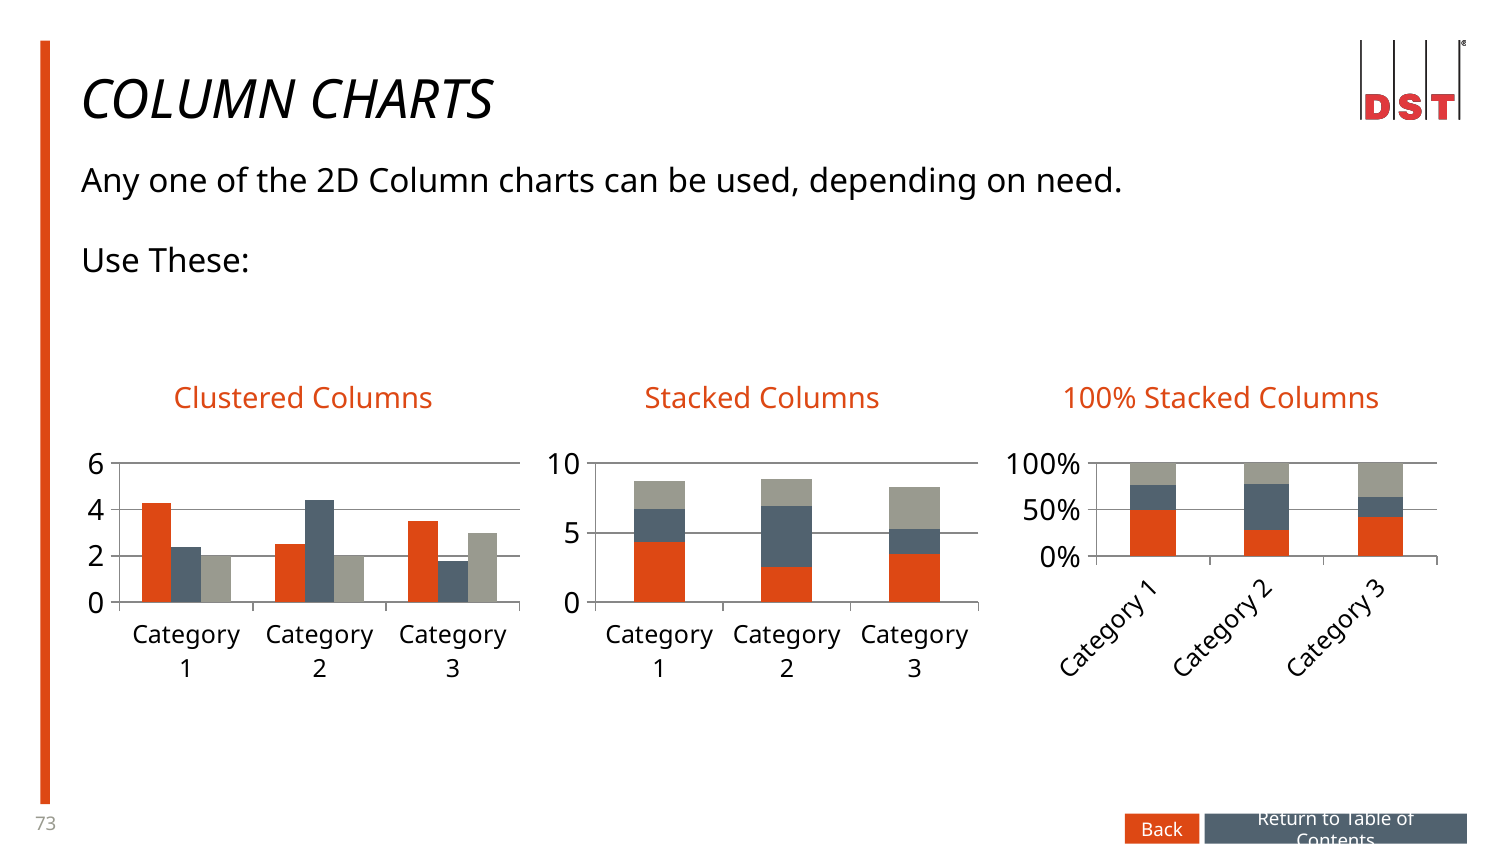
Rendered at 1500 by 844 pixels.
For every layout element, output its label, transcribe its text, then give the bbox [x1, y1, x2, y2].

list Any one of the 2D Column charts can be used, depending on need. Use These: [81, 159, 1463, 805]
text_box Stacked Columns [567, 378, 958, 436]
text_box Clustered Columns [108, 378, 499, 436]
text_box Return to Table of Contents [1202, 812, 1469, 844]
chart [537, 437, 988, 692]
text_box 100% Stacked Columns [1026, 378, 1416, 436]
title Column charts [79, 39, 1340, 129]
chart [78, 437, 529, 692]
text_box Back [1123, 812, 1201, 844]
chart [995, 437, 1447, 692]
